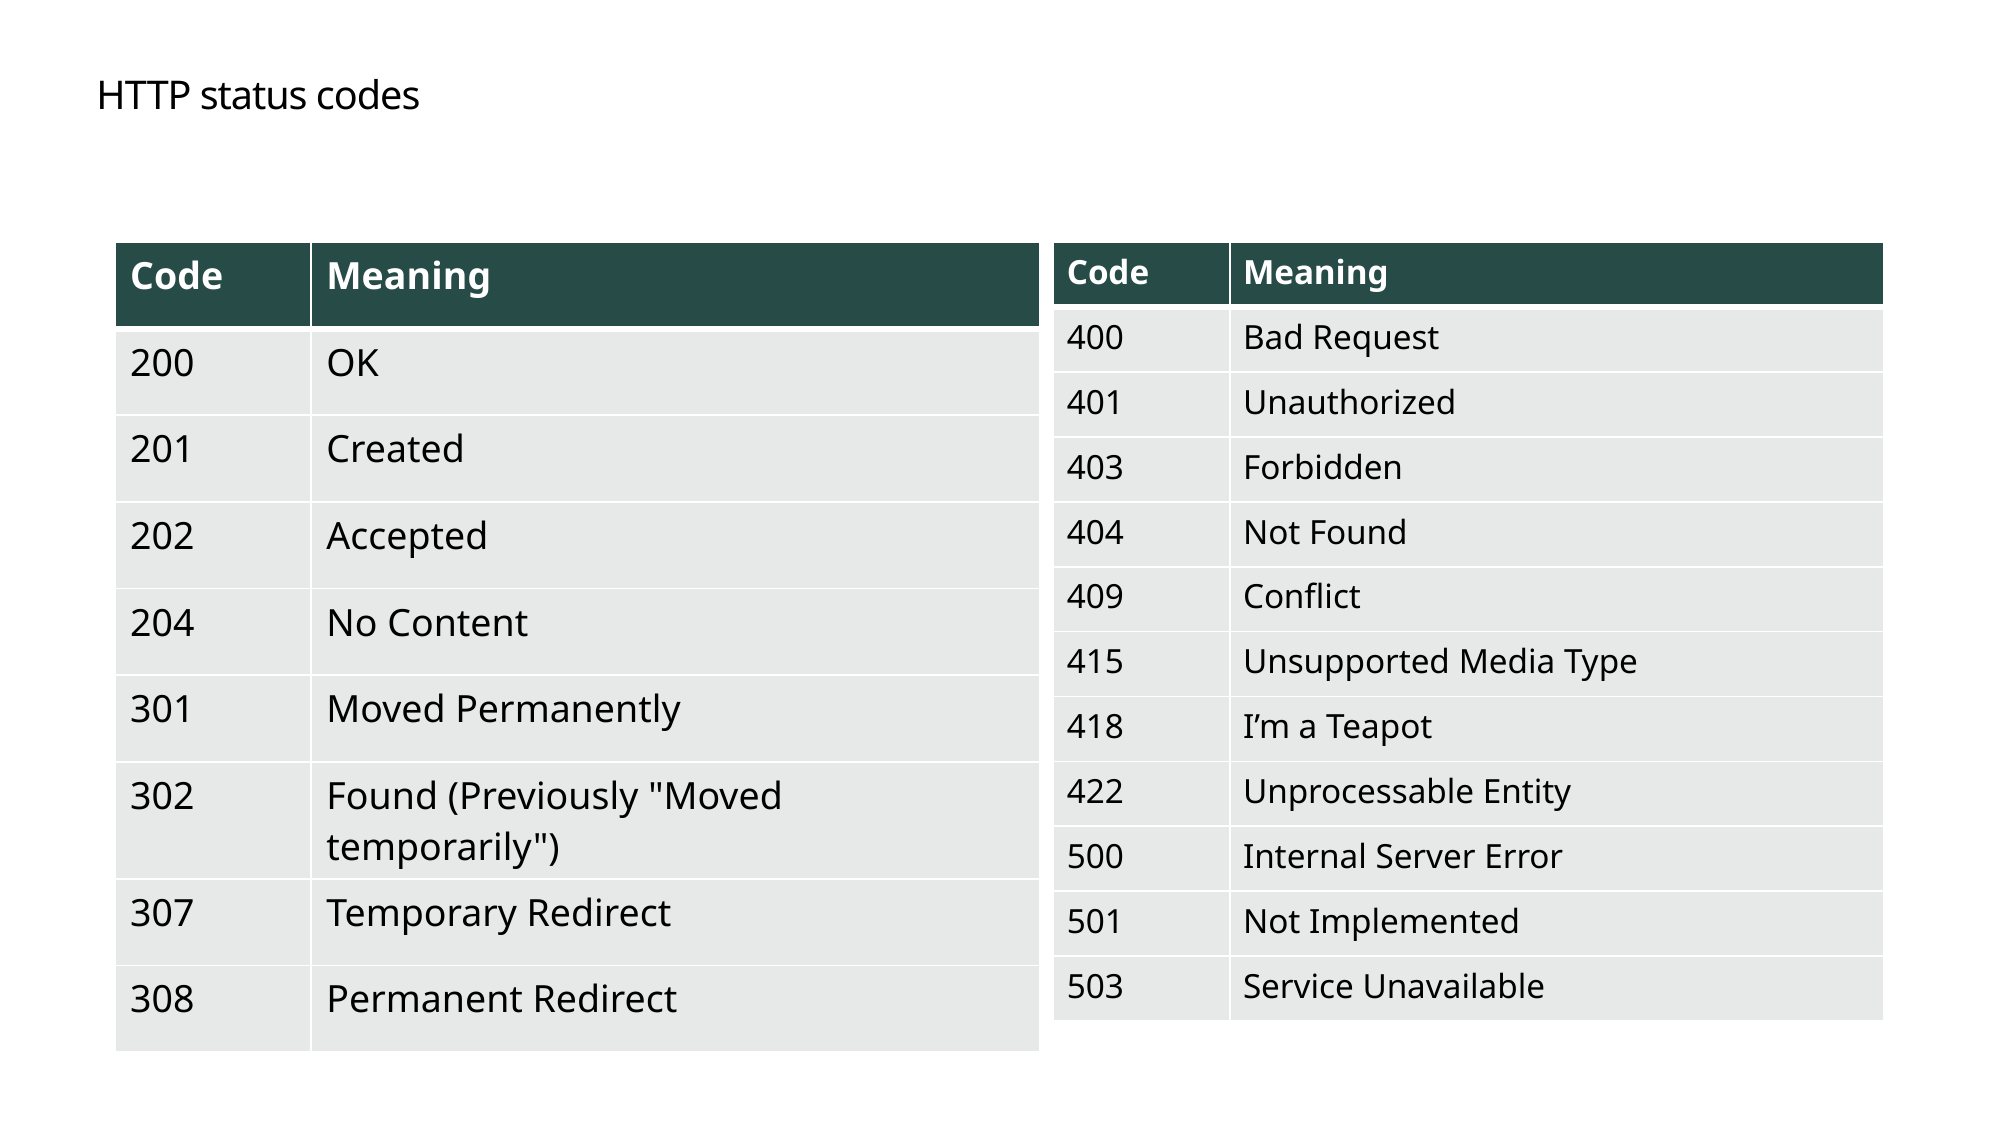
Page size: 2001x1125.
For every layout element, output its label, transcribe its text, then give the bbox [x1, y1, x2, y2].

table_cell Created [312, 416, 1039, 501]
table_cell Unsupported Media Type [1231, 632, 1883, 696]
table_cell 204 [116, 589, 310, 674]
table_cell 301 [116, 676, 310, 761]
table_cell 415 [1054, 632, 1229, 696]
table_cell Internal Server Error [1231, 827, 1883, 890]
table_cell Bad Request [1231, 310, 1883, 371]
table_cell 201 [116, 416, 310, 501]
table_cell 418 [1054, 697, 1229, 761]
table_cell Not Found [1231, 503, 1883, 566]
table_cell 422 [1054, 762, 1229, 825]
title HTTP status codes [96, 75, 1904, 166]
table_cell Found (Previously "Moved temporarily") [312, 763, 1039, 878]
table_cell 202 [116, 503, 310, 588]
table_cell Service Unavailable [1231, 957, 1883, 1020]
table_cell 404 [1054, 503, 1229, 566]
table_cell No Content [312, 589, 1039, 674]
table_cell Unprocessable Entity [1231, 762, 1883, 825]
table_cell 500 [1054, 827, 1229, 890]
table_cell 403 [1054, 438, 1229, 501]
table_cell Not Implemented [1231, 892, 1883, 955]
table_cell Temporary Redirect [312, 880, 1039, 965]
table_cell Moved Permanently [312, 676, 1039, 761]
table_header Code [1054, 243, 1229, 304]
table_cell 503 [1054, 957, 1229, 1020]
table_cell 501 [1054, 892, 1229, 955]
table_cell Forbidden [1231, 438, 1883, 501]
table_cell 400 [1054, 310, 1229, 371]
table_cell Accepted [312, 503, 1039, 588]
table_cell Permanent Redirect [312, 966, 1039, 1051]
table_cell 200 [116, 332, 310, 414]
table_cell 308 [116, 966, 310, 1051]
table_cell OK [312, 332, 1039, 414]
table_cell 401 [1054, 373, 1229, 436]
table_cell 307 [116, 880, 310, 965]
table_cell Conflict [1231, 568, 1883, 631]
table_cell 302 [116, 763, 310, 878]
table_header Meaning [1231, 243, 1883, 304]
table_cell Unauthorized [1231, 373, 1883, 436]
table_header Meaning [312, 243, 1039, 326]
table_header Code [116, 243, 310, 326]
table_cell 409 [1054, 568, 1229, 631]
table_cell I’m a Teapot [1231, 697, 1883, 761]
